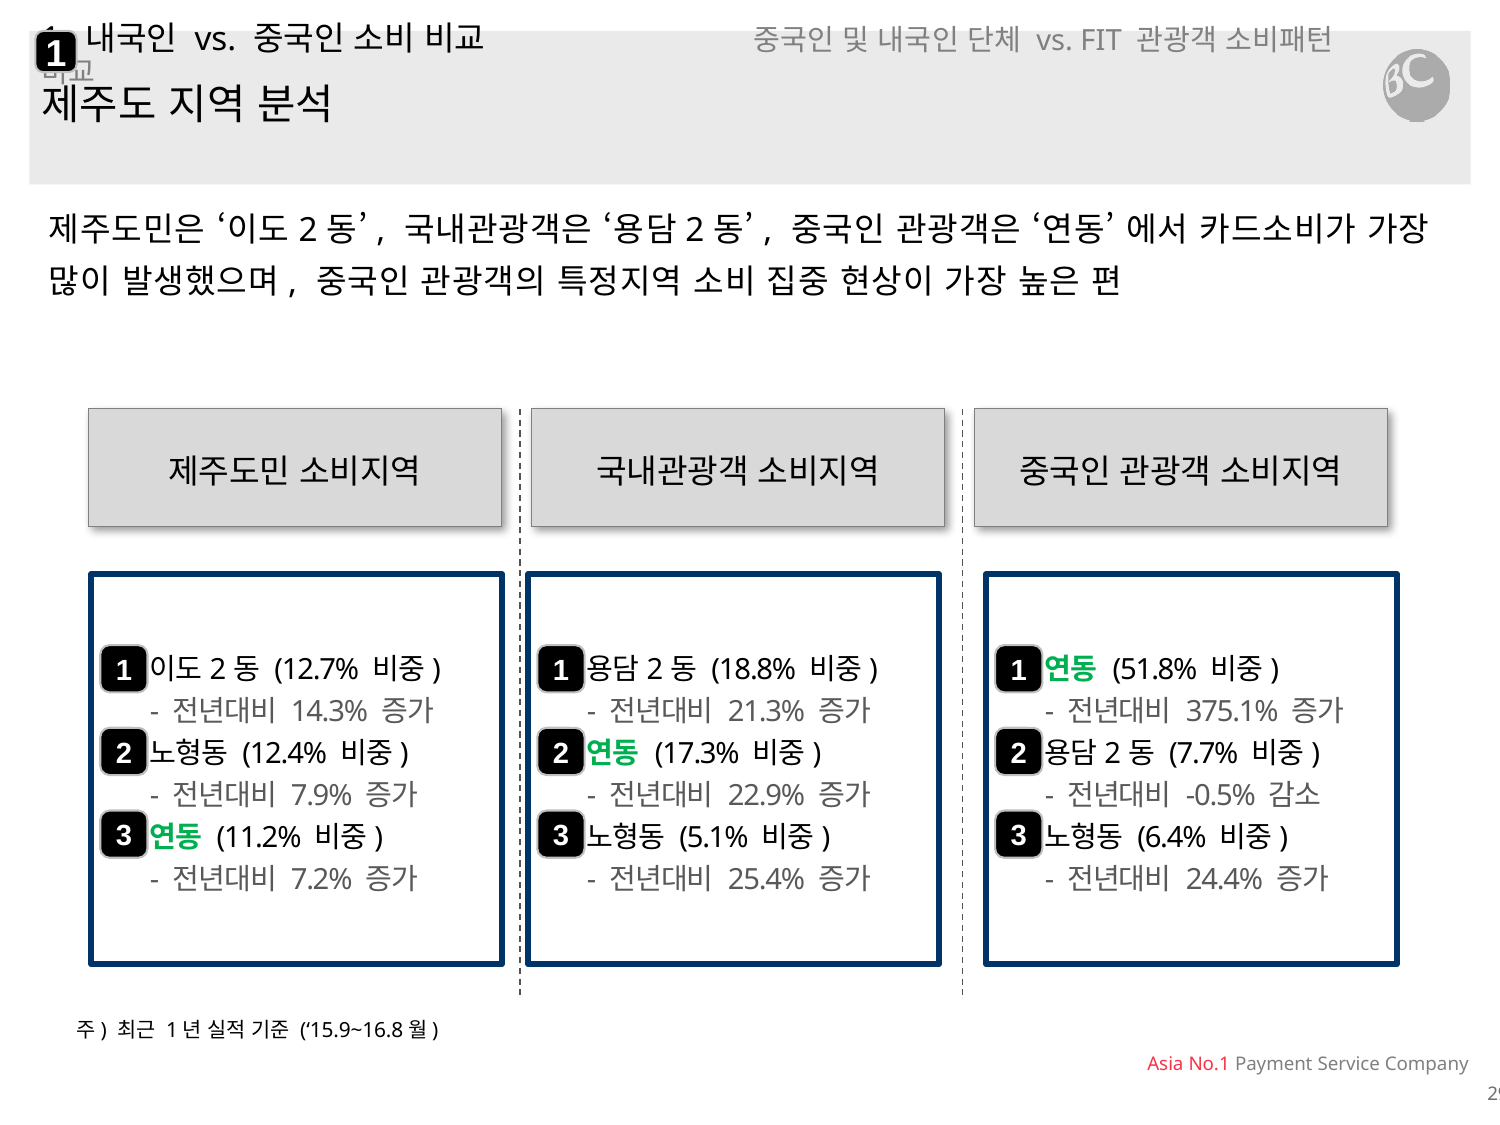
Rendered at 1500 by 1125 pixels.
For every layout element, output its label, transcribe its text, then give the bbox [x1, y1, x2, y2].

text_box 용담2동 (18.8% 비중) - 전년대비 21.3% 증가 연동 (17.3% 비중) - 전년대비 22.9% 증가 노형동 (5.1% 비중) - 전년대비 25.4% 증가 [528, 712, 939, 965]
text_box 국내관광객 소비지역 [531, 408, 945, 527]
text_box 2 [535, 725, 587, 778]
text_box 1 [535, 642, 587, 695]
text_box 3 [992, 808, 1045, 860]
text_box 3 [535, 808, 587, 860]
picture [1383, 49, 1450, 122]
text_box 제주도민 소비지역 [88, 408, 502, 527]
text_box 용담2동 (18.8% 비중) - 전년대비 21.3% 증가 연동 (17.3% 비중) - 전년대비 22.9% 증가 노형동 (5.1% 비중) - 전년대비 25.4% 증가 [528, 574, 939, 703]
text_box 2 [98, 725, 150, 778]
list 제주도 지역 분석 [41, 83, 1376, 131]
text_box 주) 최근 1년 실적 기준 (‘15.9~16.8월) [76, 1019, 1199, 1042]
text_box 3 [98, 808, 150, 860]
text_box 1 [33, 28, 79, 75]
title 1. 내국인 vs. 중국인 소비 비교 중국인 및 내국인 단체 vs. FIT 관광객 소비패턴 비교 [41, 33, 1376, 79]
text_box 이도2동 (12.7% 비중) - 전년대비 14.3% 증가 노형동 (12.4% 비중) - 전년대비 7.9% 증가 연동 (11.2% 비중) - 전년대비 7.2% 증가 [91, 574, 502, 965]
text_box 연동 (51.8% 비중) - 전년대비 375.1% 증가 용담2동 (7.7% 비중) - 전년대비 -0.5% 감소 노형동 (6.4% 비중) - 전년대비 24.4% 증가 [986, 574, 1397, 965]
text_box 중국인 관광객 소비지역 [974, 408, 1388, 527]
text_box 제주도민은 ‘이도2동’, 국내관광객은 ‘용담2동’, 중국인 관광객은 ‘연동’ 에서 카드소비가 가장 많이 발생했으며, 중국인 관광객의 특정지역 소비 집중 현상이 가장 높은 편 [36, 184, 1471, 303]
text_box 2 [992, 725, 1045, 778]
text_box 1 [992, 642, 1045, 695]
text_box 1 [98, 642, 150, 695]
